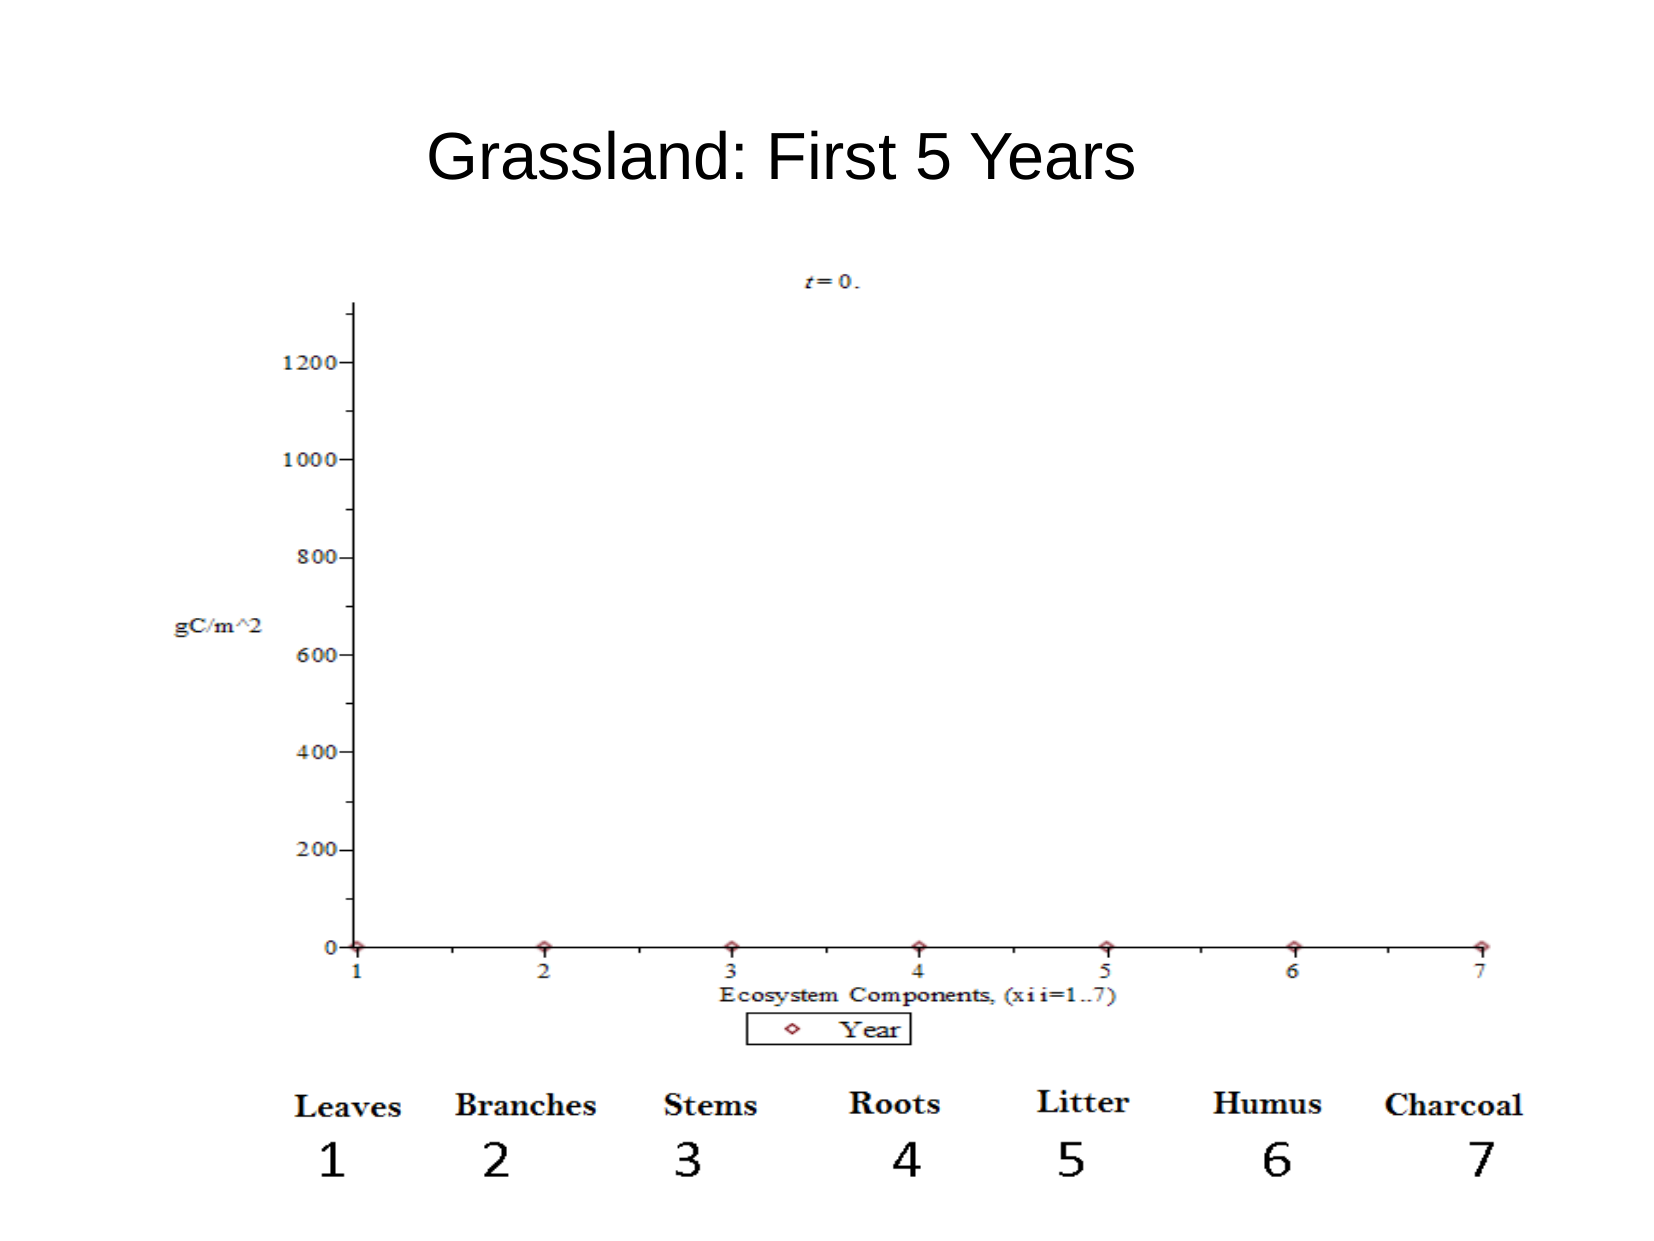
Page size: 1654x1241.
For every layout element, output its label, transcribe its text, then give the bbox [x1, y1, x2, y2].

picture [276, 1084, 1542, 1200]
picture [155, 261, 1506, 1058]
title Grassland: First 5 Years [82, 49, 1571, 257]
